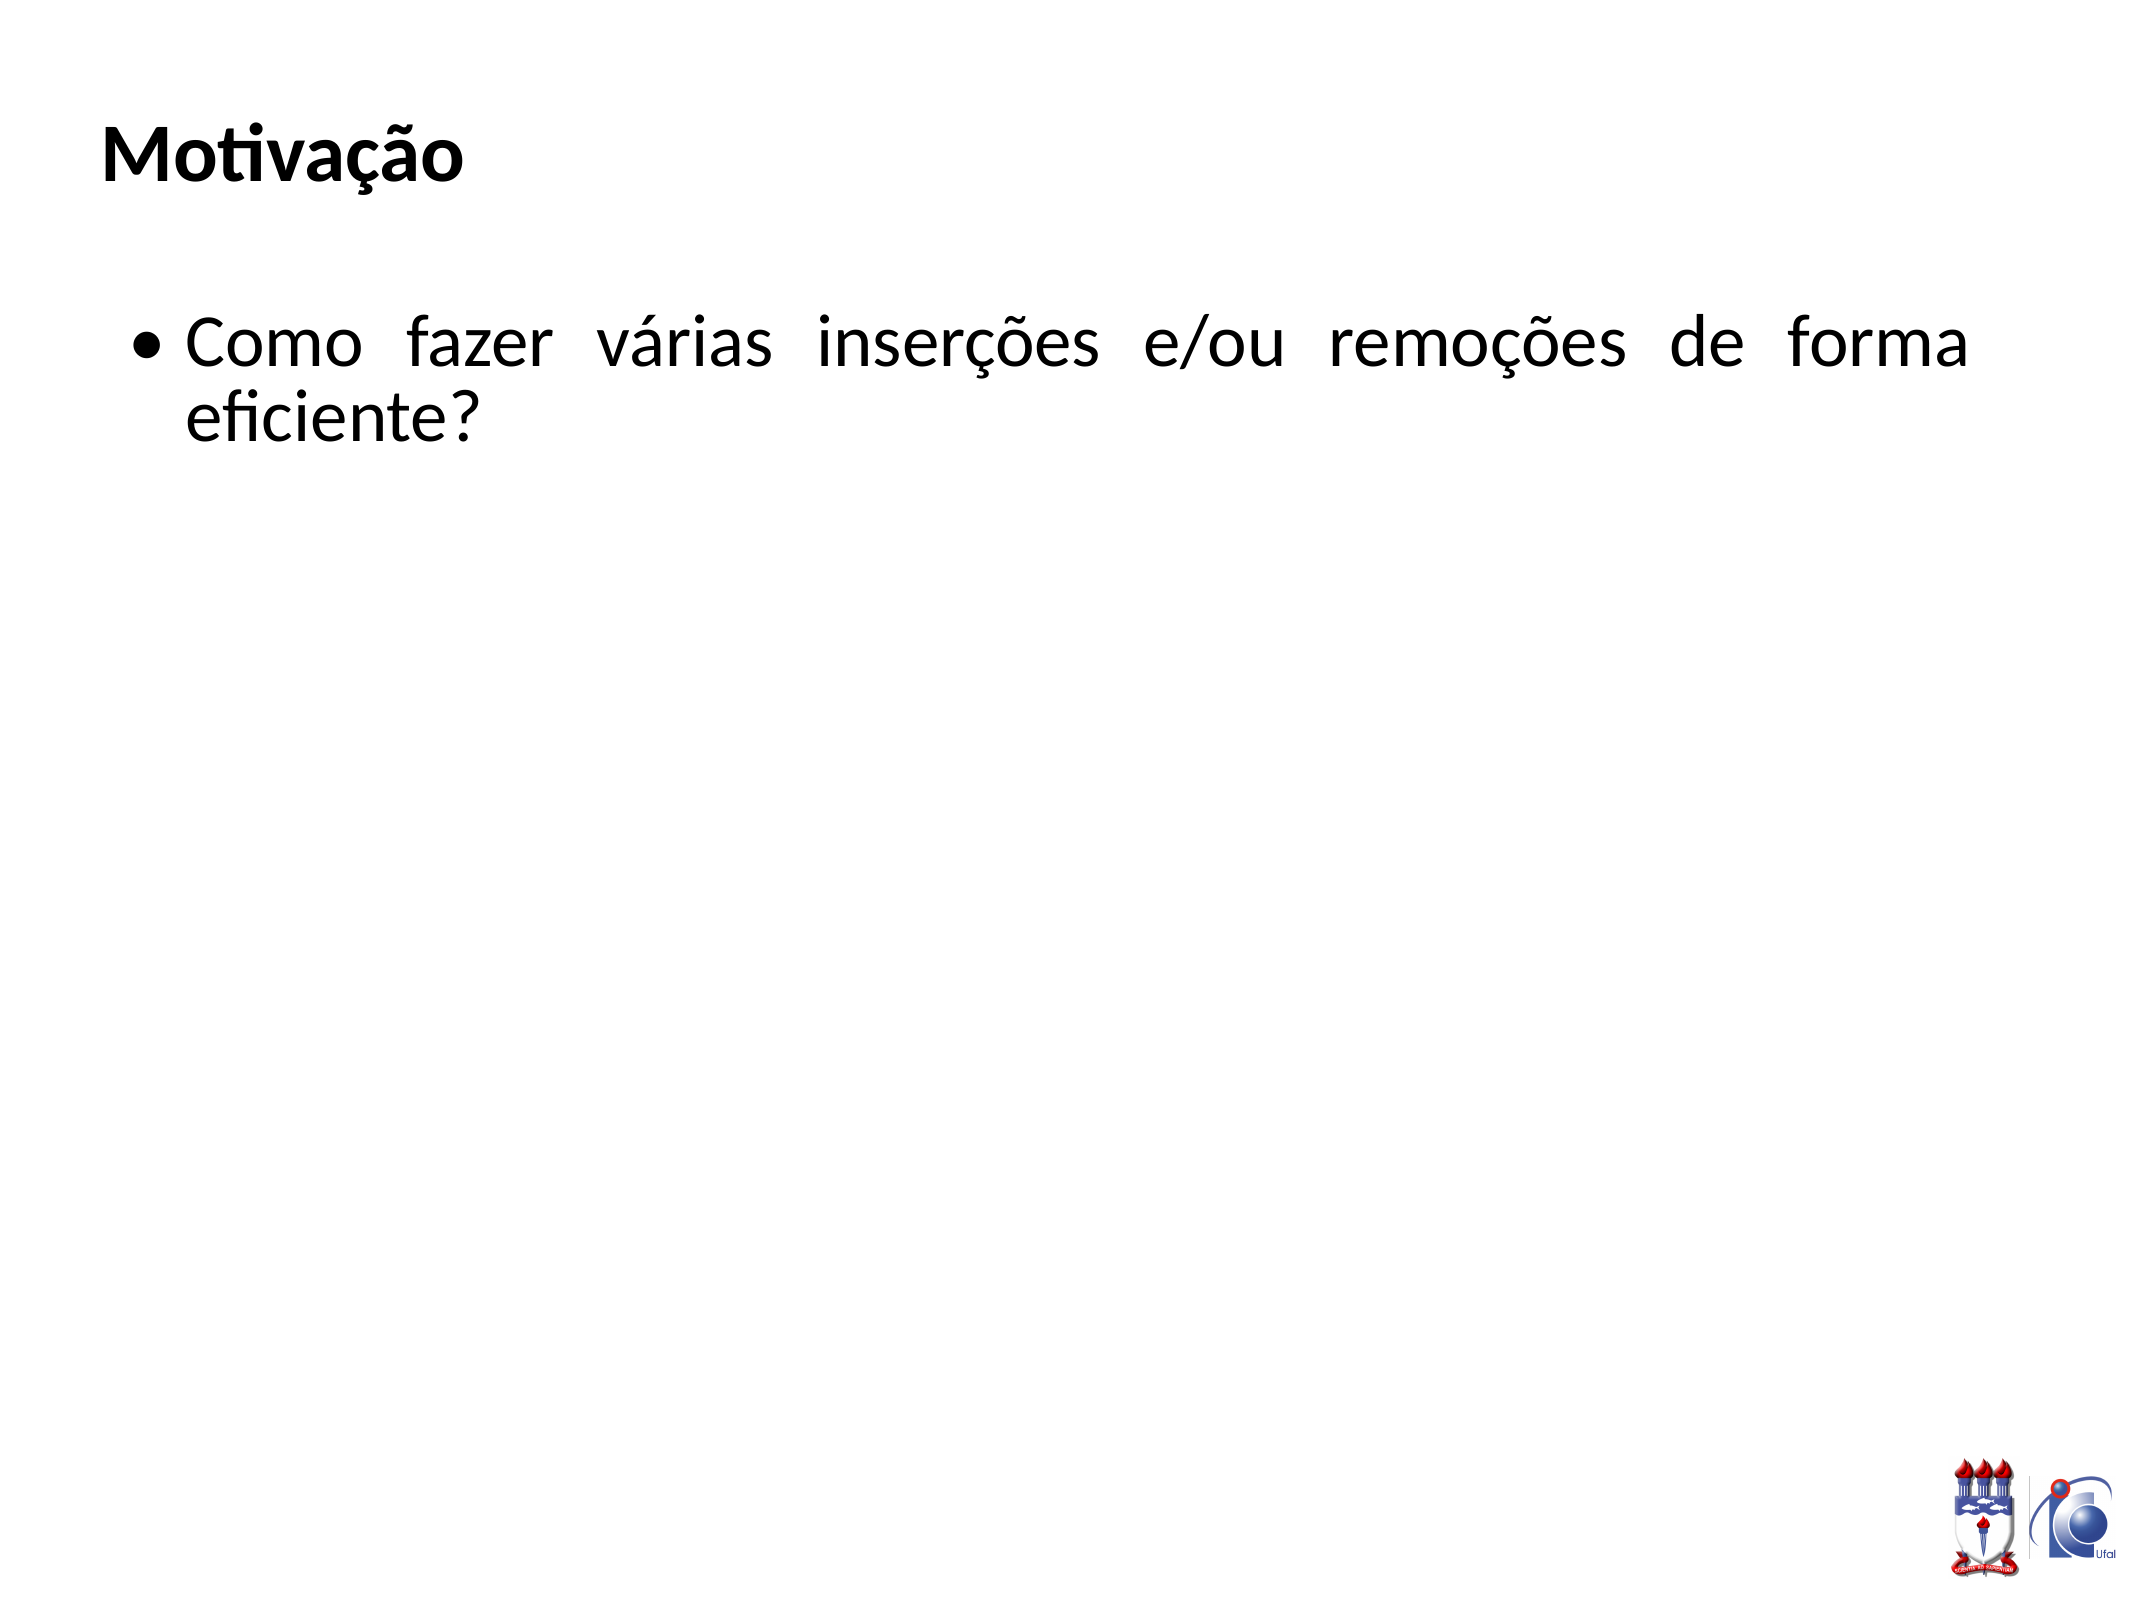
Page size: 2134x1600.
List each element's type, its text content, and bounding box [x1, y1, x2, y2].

list Como fazer várias inserções e/ou remoções de forma eficiente? [120, 301, 1981, 1493]
picture [1948, 1456, 2020, 1579]
picture [2028, 1476, 2116, 1559]
title Motivação [92, 72, 2042, 250]
